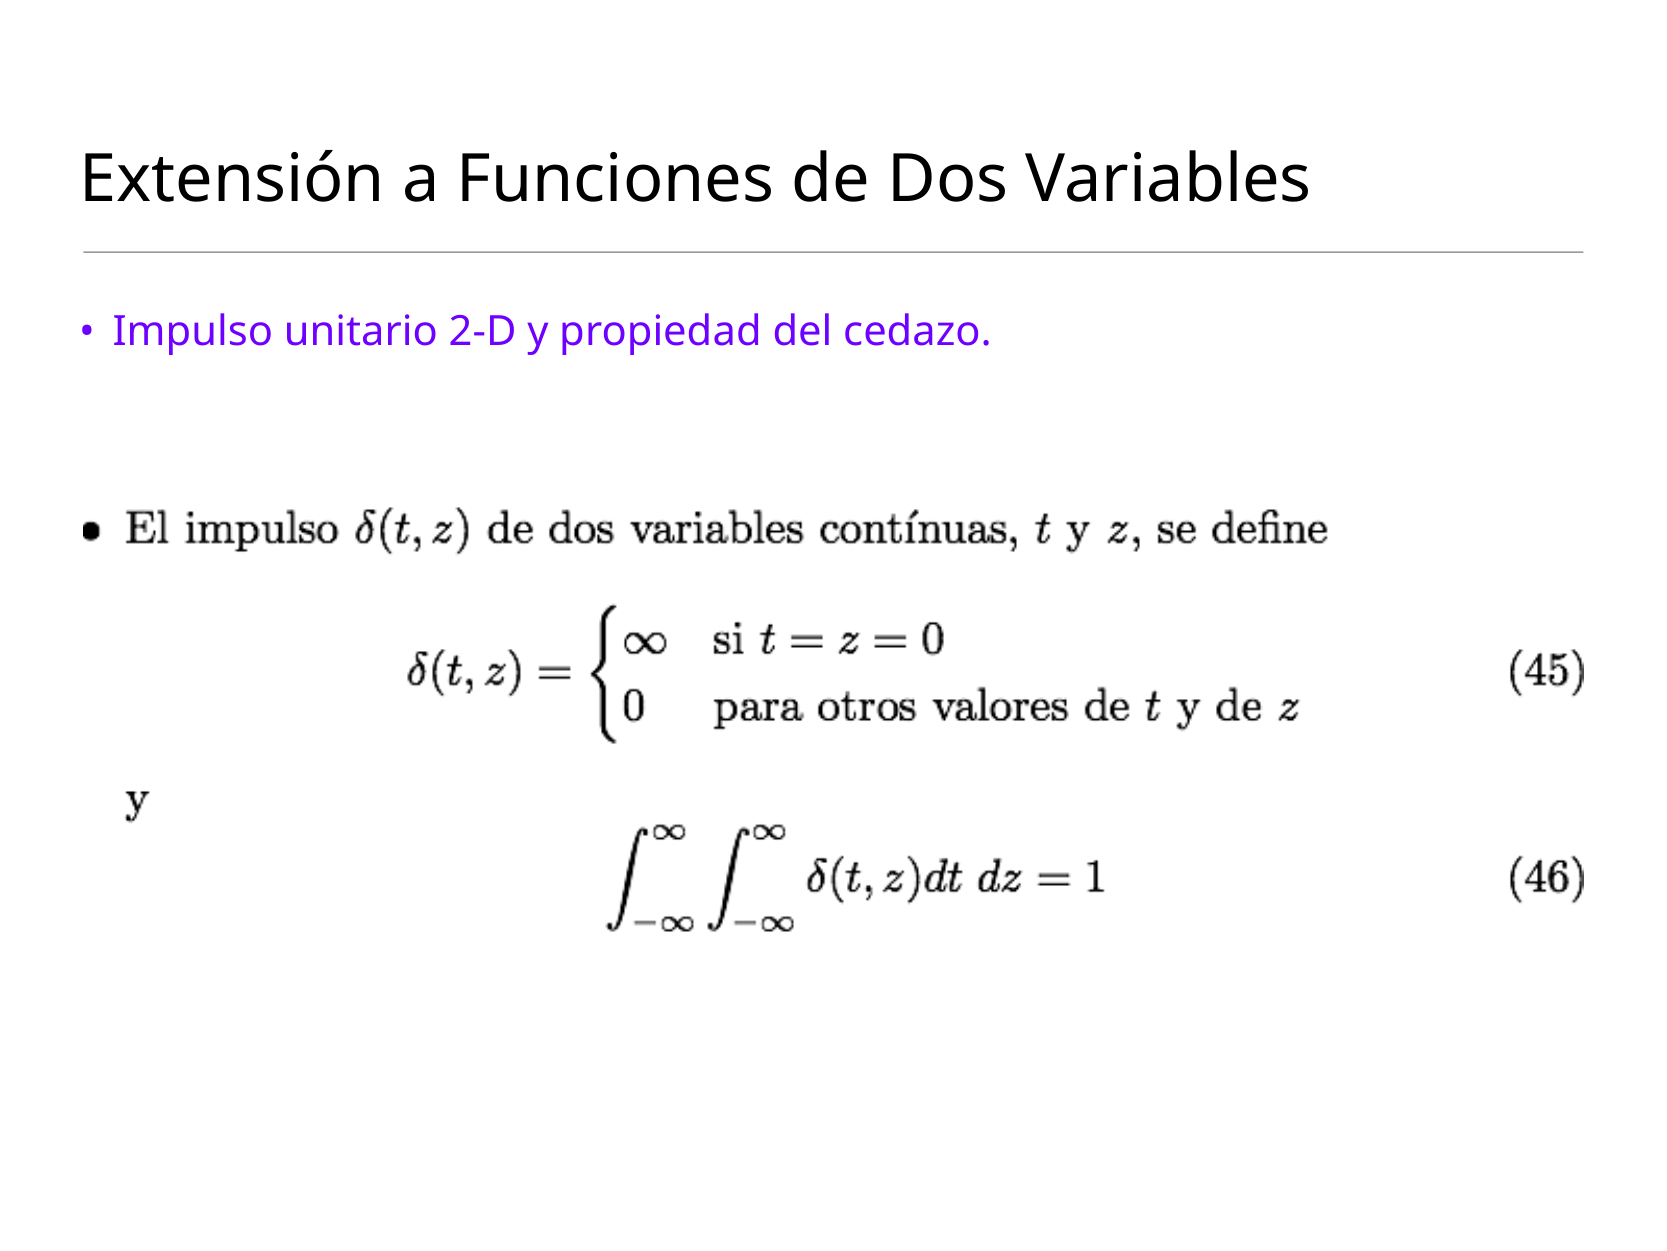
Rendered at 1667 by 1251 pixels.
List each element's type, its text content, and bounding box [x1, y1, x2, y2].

title Extensión a Funciones de Dos Variables [72, 41, 1595, 222]
list Impulso unitario 2-D y propiedad del cedazo. [72, 297, 1595, 1141]
picture [83, 505, 1584, 934]
